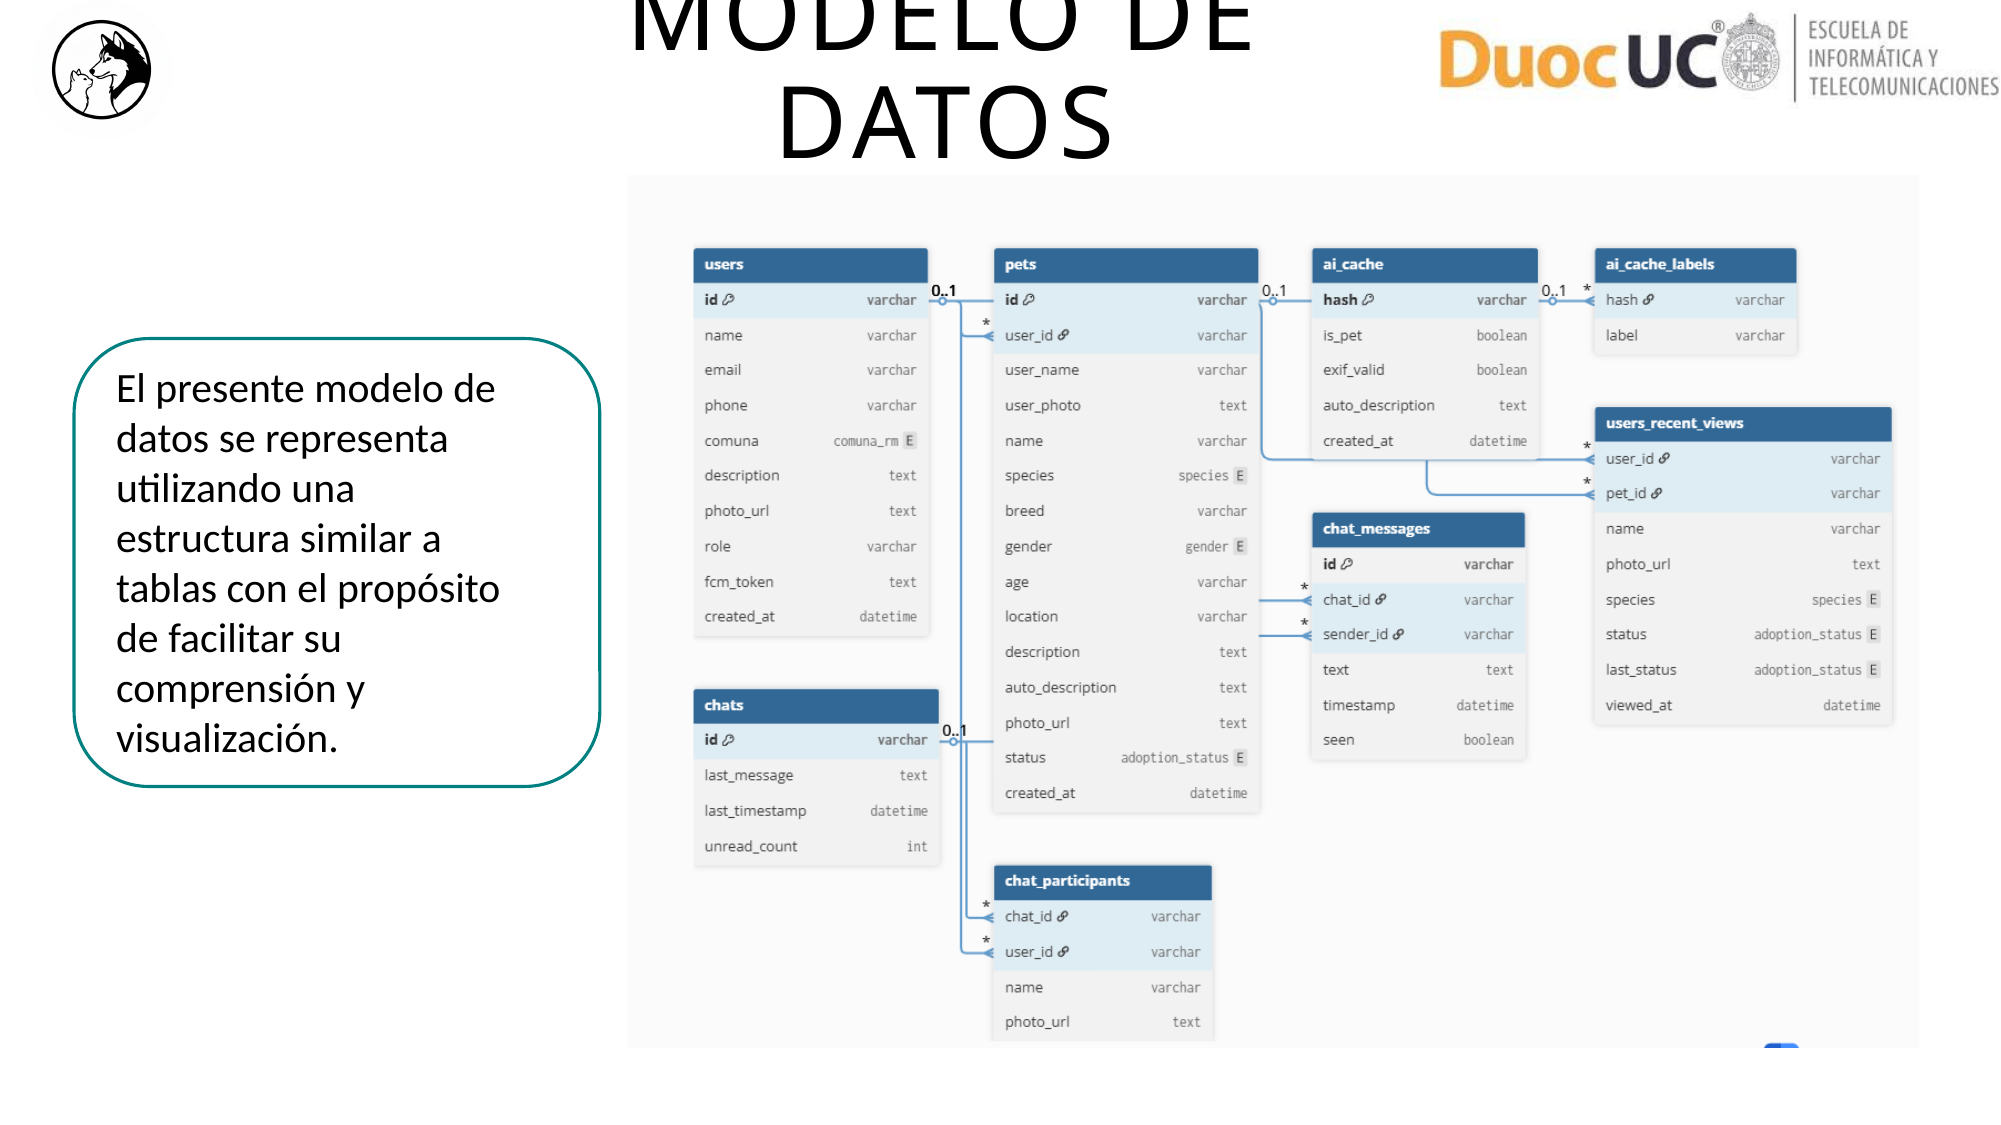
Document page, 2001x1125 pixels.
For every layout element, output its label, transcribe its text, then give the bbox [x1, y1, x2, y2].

title Modelo de datos [450, 47, 1440, 188]
picture [626, 175, 1920, 1049]
text_box [72, 336, 602, 789]
picture [30, 0, 172, 141]
picture [1438, 0, 2000, 141]
text_box El presente modelo de datos se representa utilizando una estructura similar a tablas con el propósito de facilitar su comprensión y visualización. [101, 352, 520, 768]
